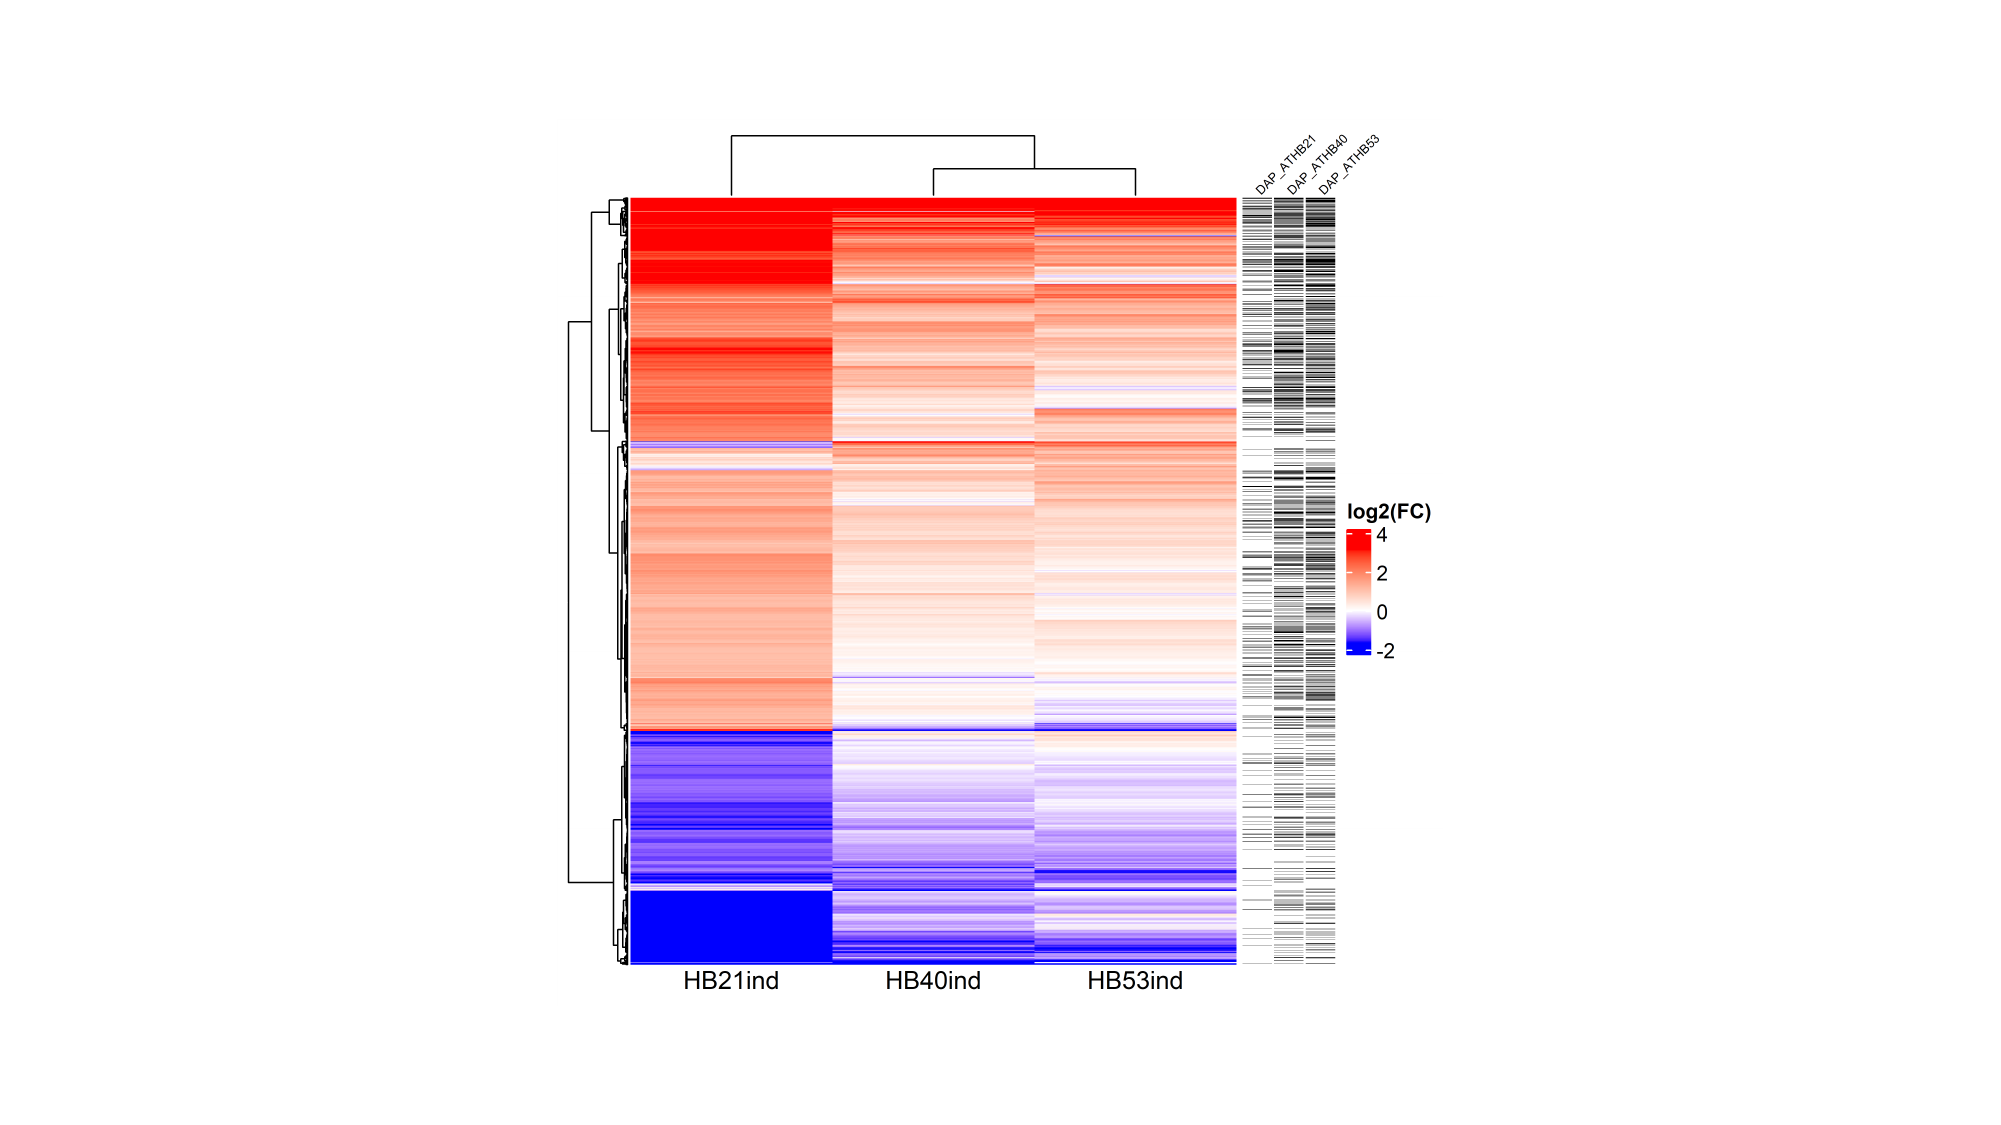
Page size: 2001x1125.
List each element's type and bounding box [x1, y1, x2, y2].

picture [557, 119, 1443, 1006]
